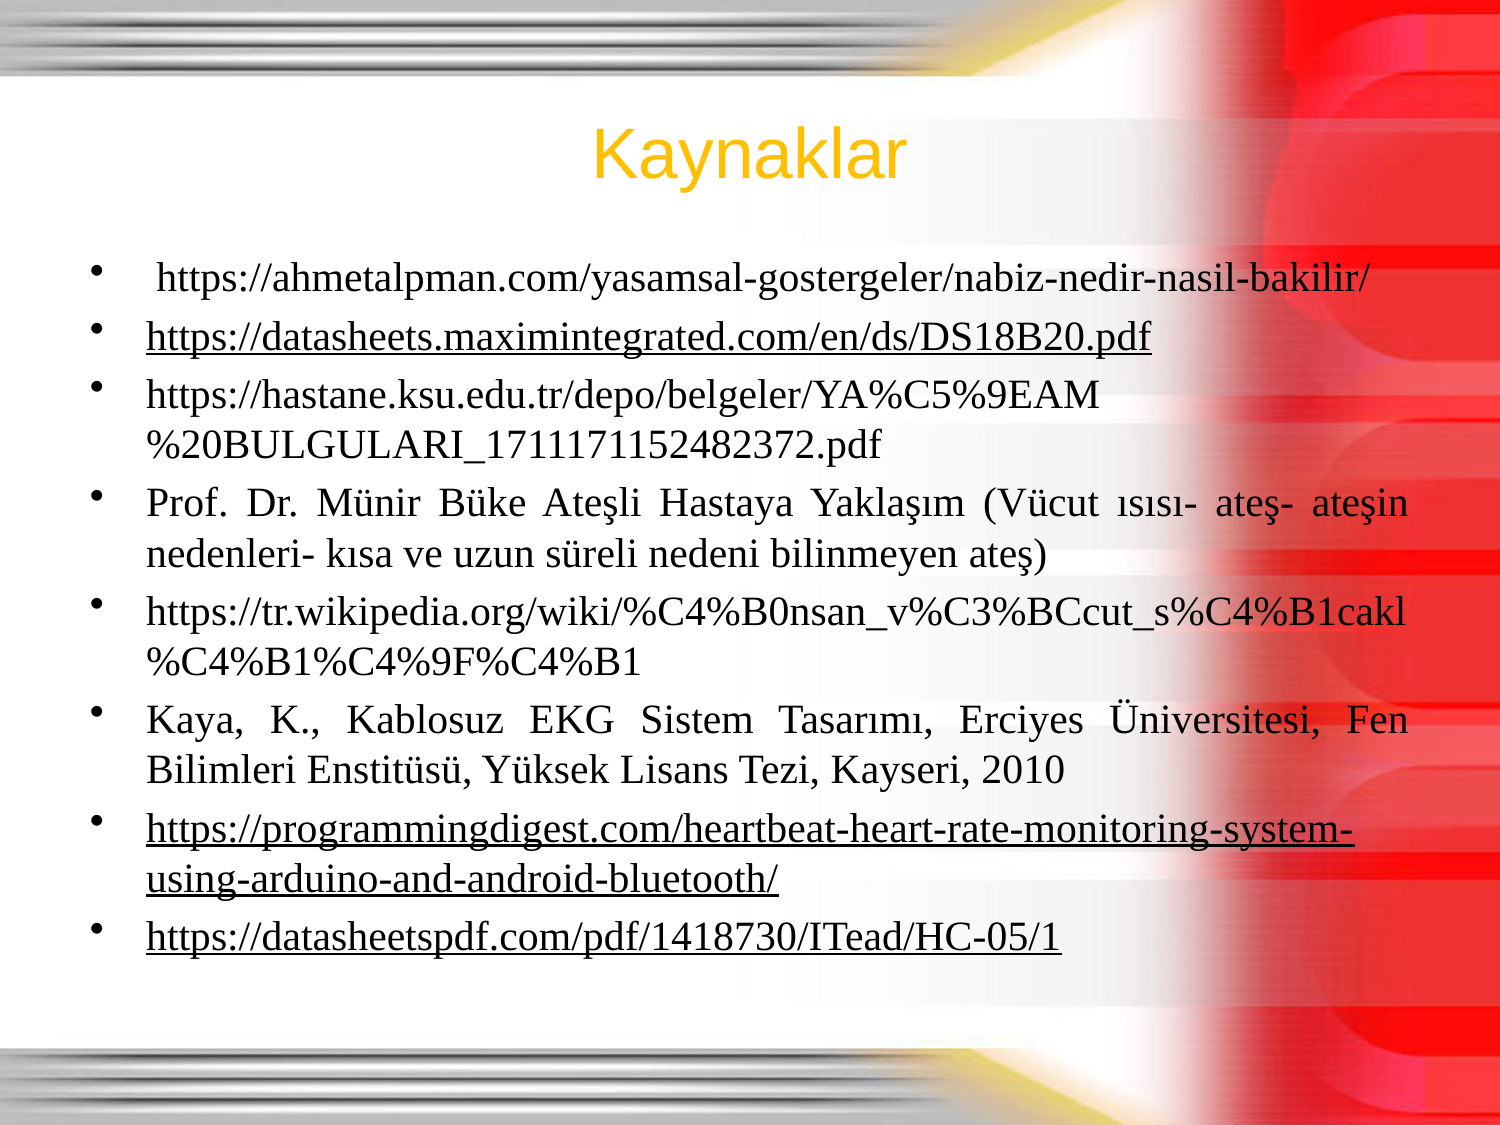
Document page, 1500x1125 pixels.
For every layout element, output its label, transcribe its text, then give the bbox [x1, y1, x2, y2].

picture [0, 0, 1500, 1125]
list https://ahmetalpman.com/yasamsal-gostergeler/nabiz-nedir-nasil-bakilir/ https://datasheets.maximintegrated.com/en/ds/DS18B20.pdf https://hastane.ksu.edu.tr/depo/belgeler/YA%C5%9EAM%20BULGULARI_1711171152482372.pdf Prof. Dr. Münir Büke Ateşli Hastaya Yaklaşım (Vücut ısısı- ateş- ateşin nedenleri- kısa ve uzun süreli nedeni bilinmeyen ateş) https://tr.wikipedia.org/wiki/%C4%B0nsan_v%C3%BCcut_s%C4%B1cakl%C4%B1%C4%9F%C4%B1 Kaya, K., Kablosuz EKG Sistem Tasarımı, Erciyes Üniversitesi, Fen Bilimleri Enstitüsü, Yüksek Lisans Tezi, Kayseri, 2010 https://programmingdigest.com/heartbeat-heart-rate-monitoring-system-using-arduino-and-android-bluetooth/ https://datasheetspdf.com/pdf/1418730/ITead/HC-05/1 [75, 184, 1425, 1035]
title Kaynaklar [75, 99, 1425, 184]
